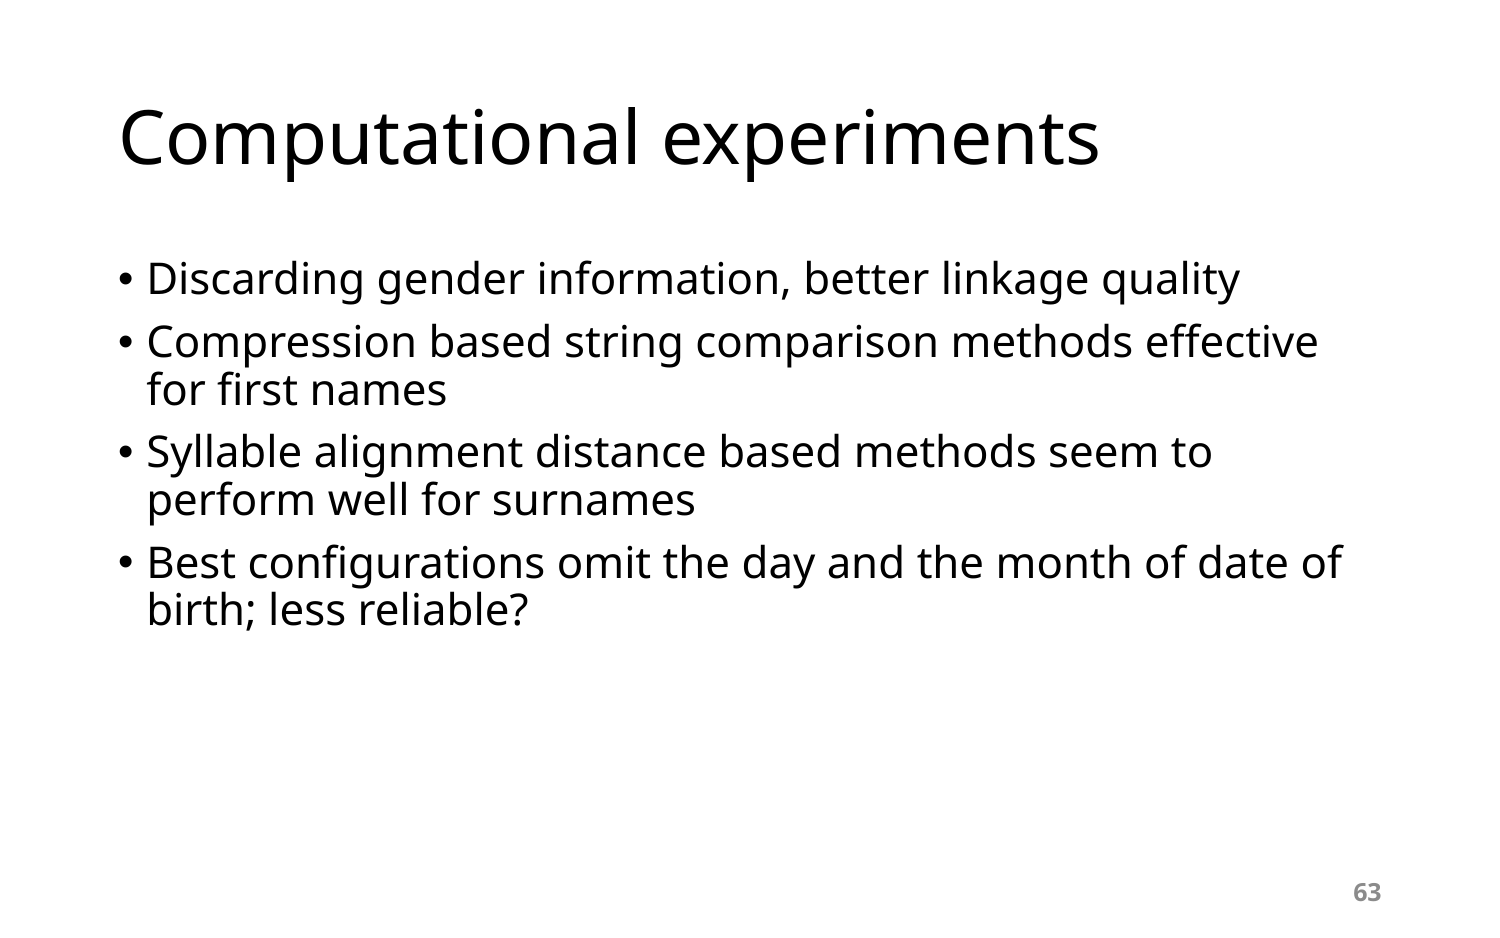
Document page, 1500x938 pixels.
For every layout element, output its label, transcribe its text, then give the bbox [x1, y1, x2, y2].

list Discarding gender information, better linkage quality Compression based string comparison methods effective for first names Syllable alignment distance based methods seem to perform well for surnames Best configurations omit the day and the month of date of birth; less reliable? [103, 249, 1397, 845]
title Computational experiments [103, 49, 1397, 232]
slide_number 63 [1059, 868, 1397, 919]
